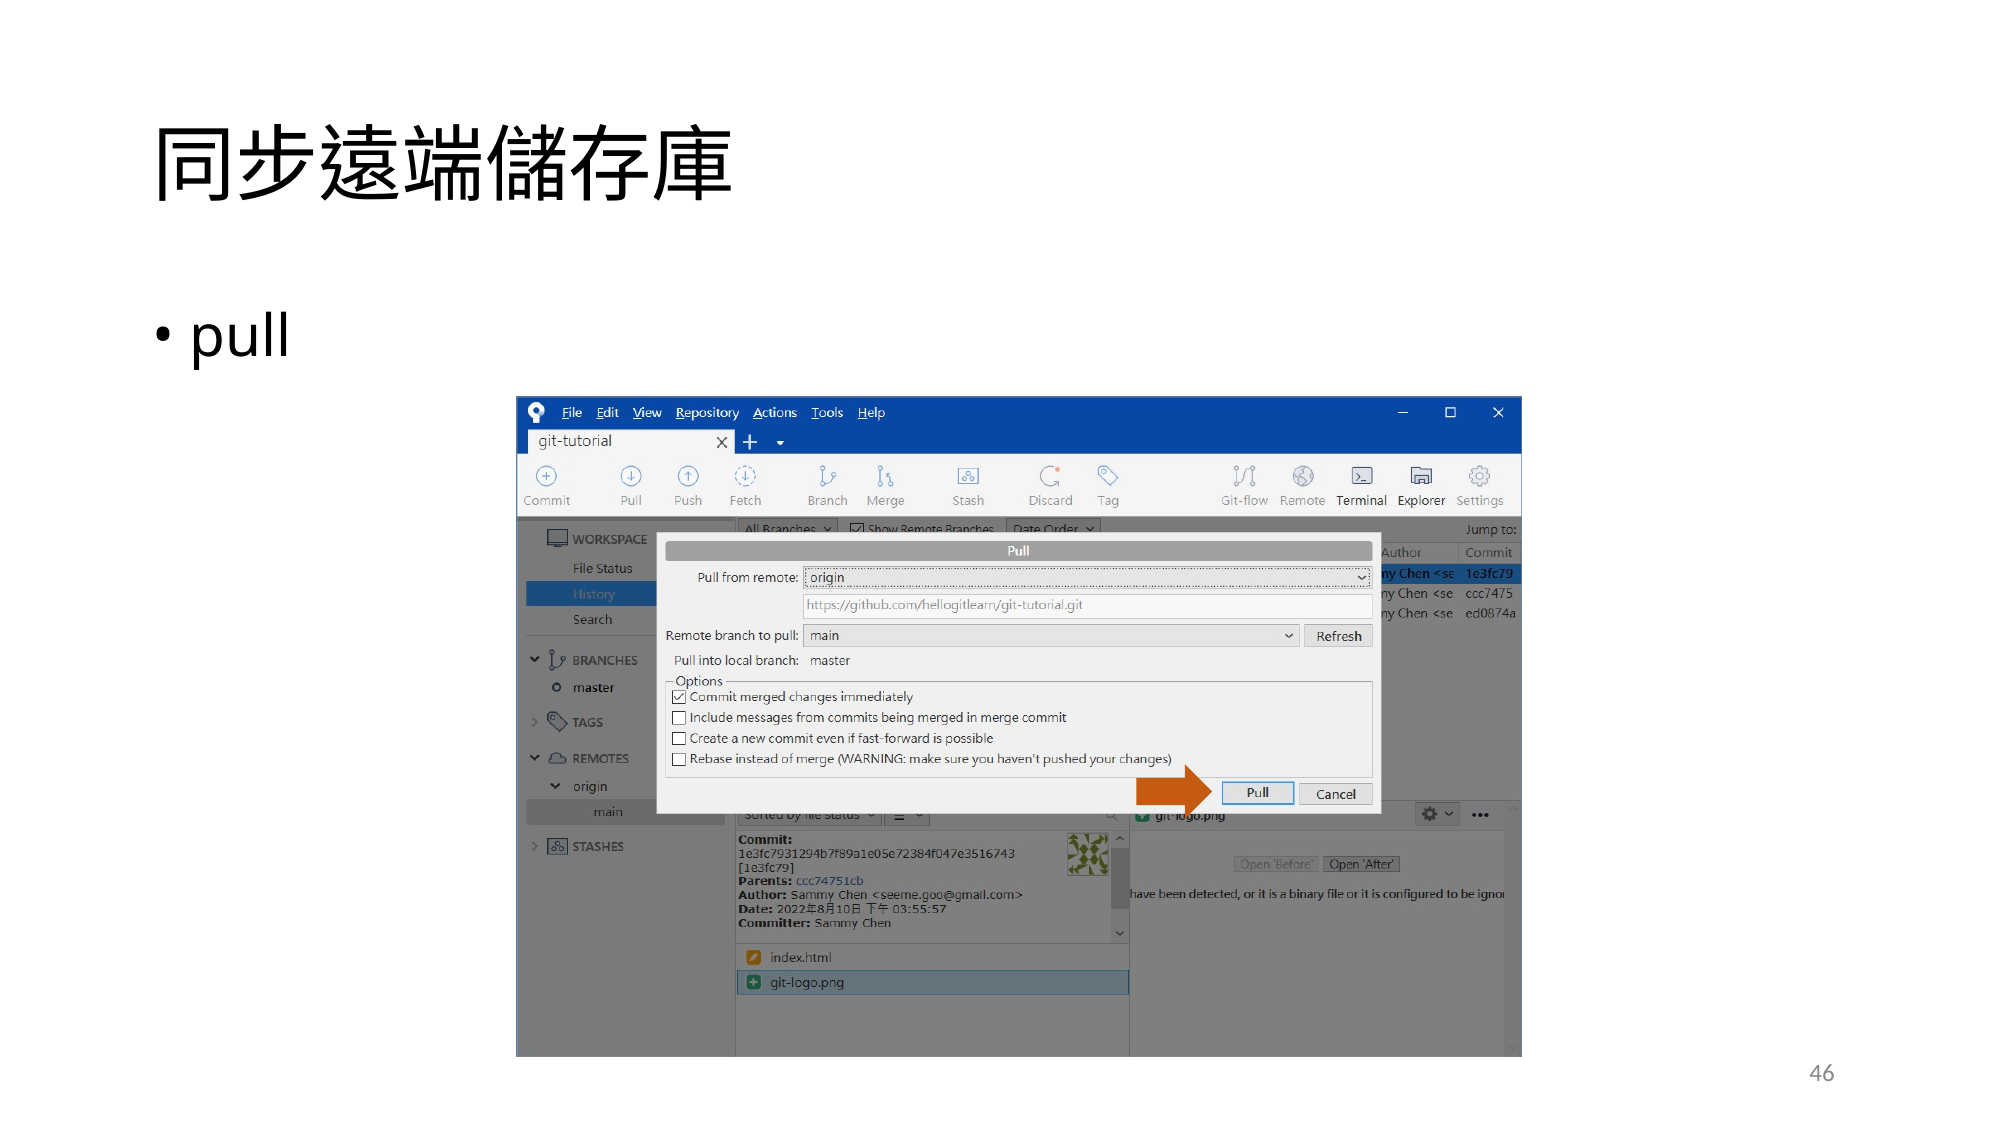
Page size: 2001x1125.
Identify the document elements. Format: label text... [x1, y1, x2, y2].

text_box 46 [1803, 1060, 1854, 1087]
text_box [516, 395, 1522, 1058]
title 同步遠端儲存庫 [150, 109, 739, 300]
text_box pull [150, 296, 438, 369]
